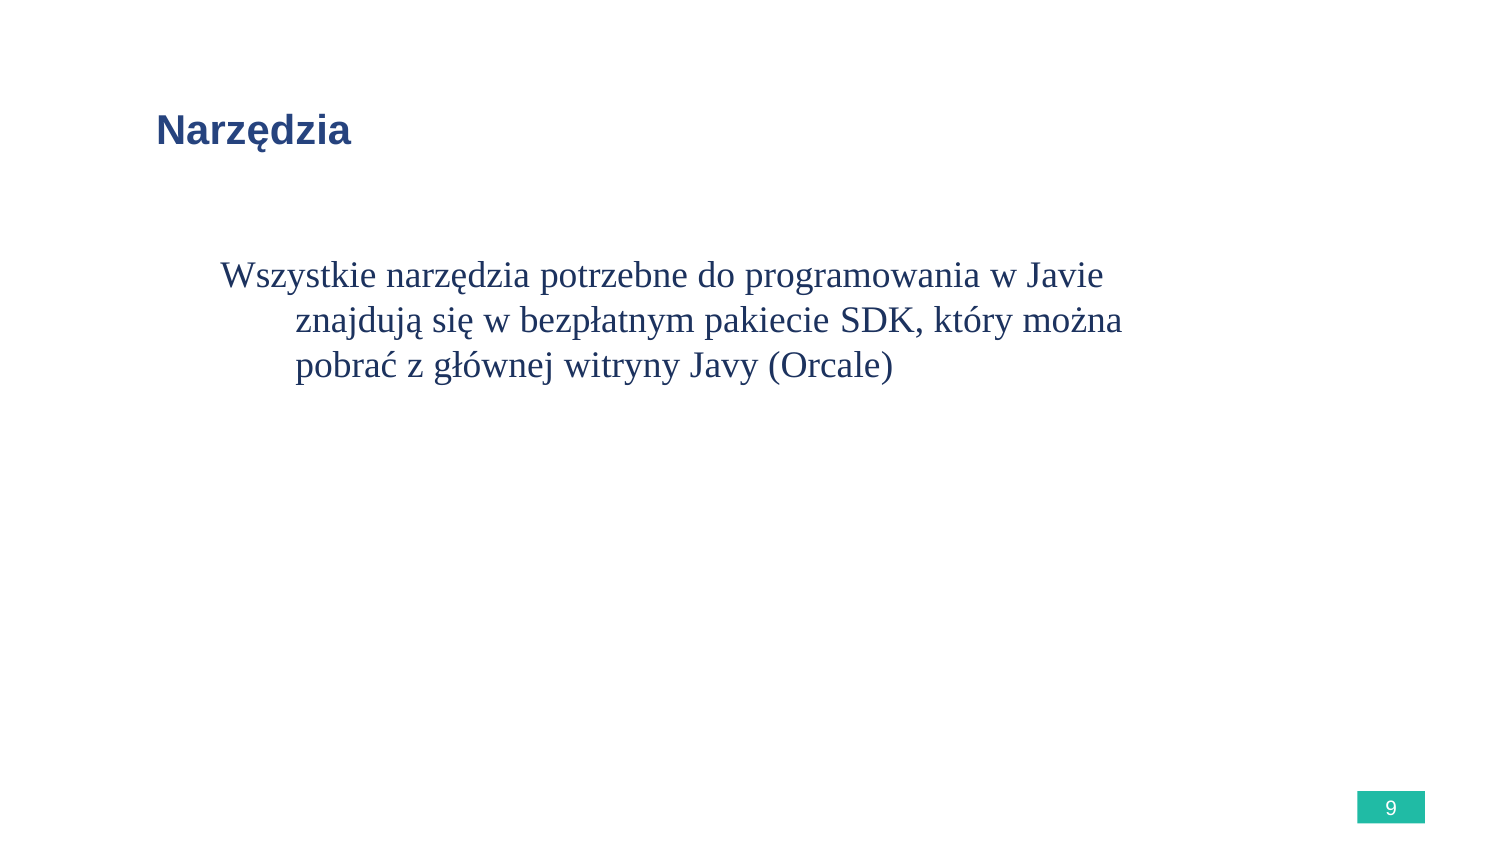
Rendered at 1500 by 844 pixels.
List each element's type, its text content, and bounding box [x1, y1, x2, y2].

text_box Wszystkie narzędzia potrzebne do programowania w Javie znajdują się w bezpłatnym pakiecie SDK, który można pobrać z głównej witryny Javy (Orcale) [209, 244, 1231, 415]
text_box Narzędzia [144, 90, 633, 166]
slide_number 9 [1357, 791, 1425, 824]
